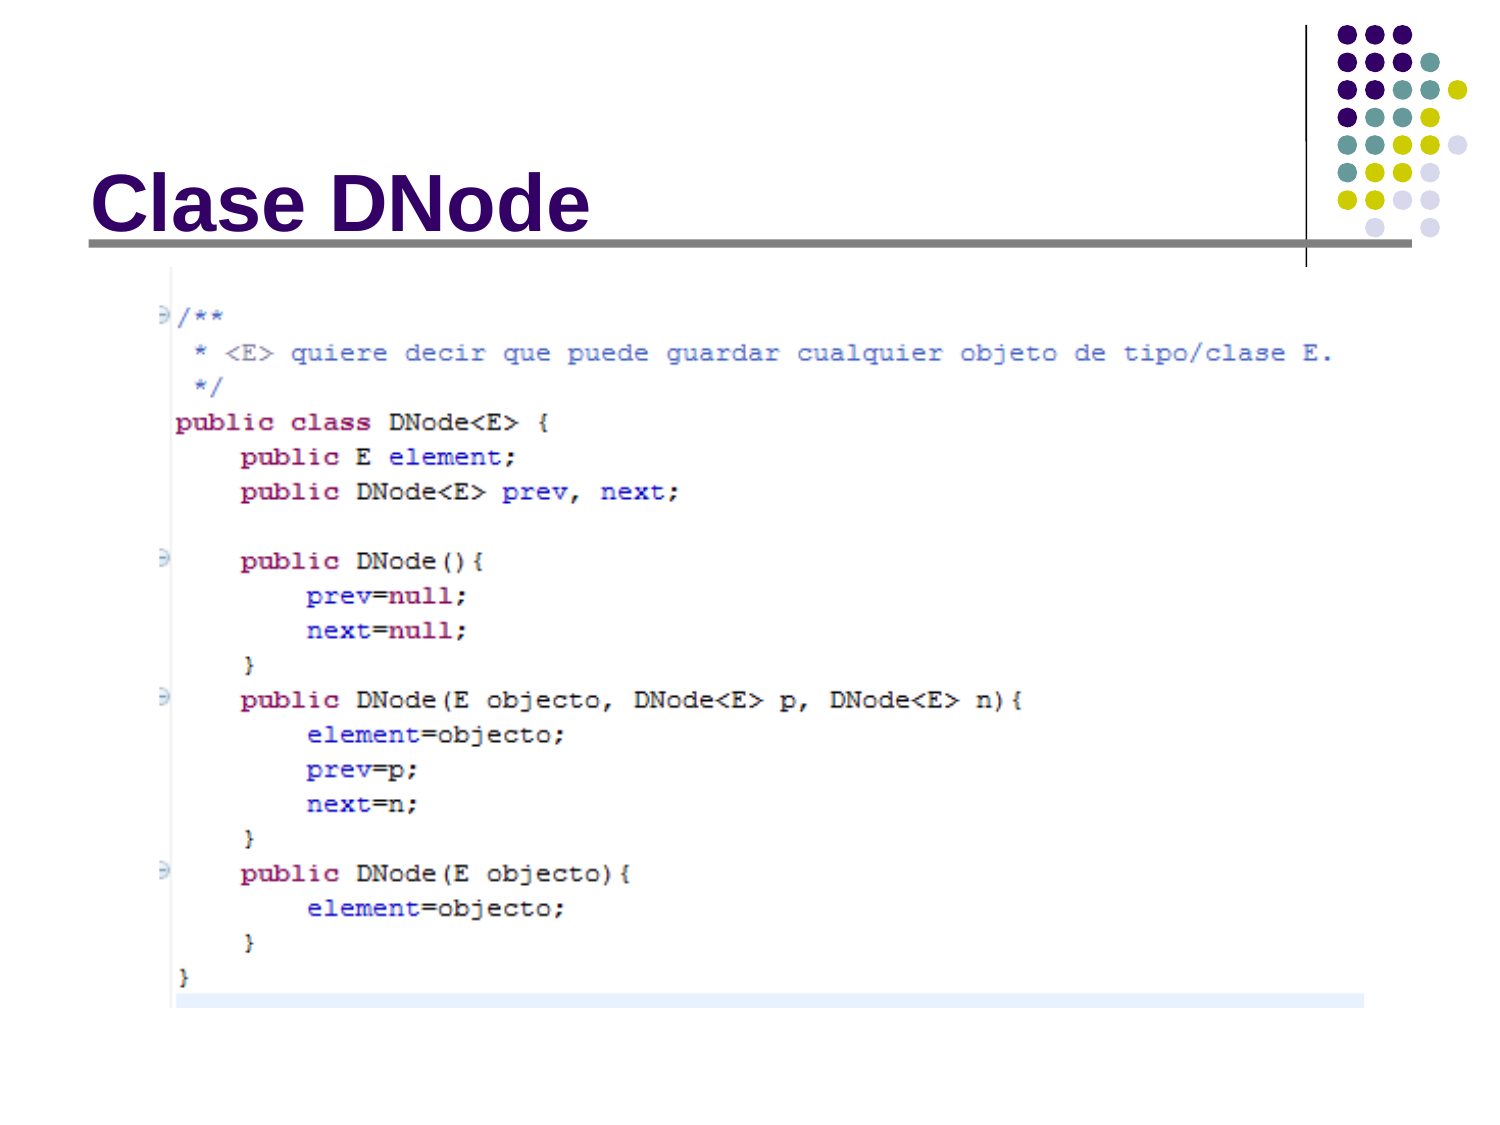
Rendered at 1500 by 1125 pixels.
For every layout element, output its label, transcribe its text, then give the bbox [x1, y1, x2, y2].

picture [159, 266, 1365, 1008]
title Clase DNode [75, 20, 1313, 256]
